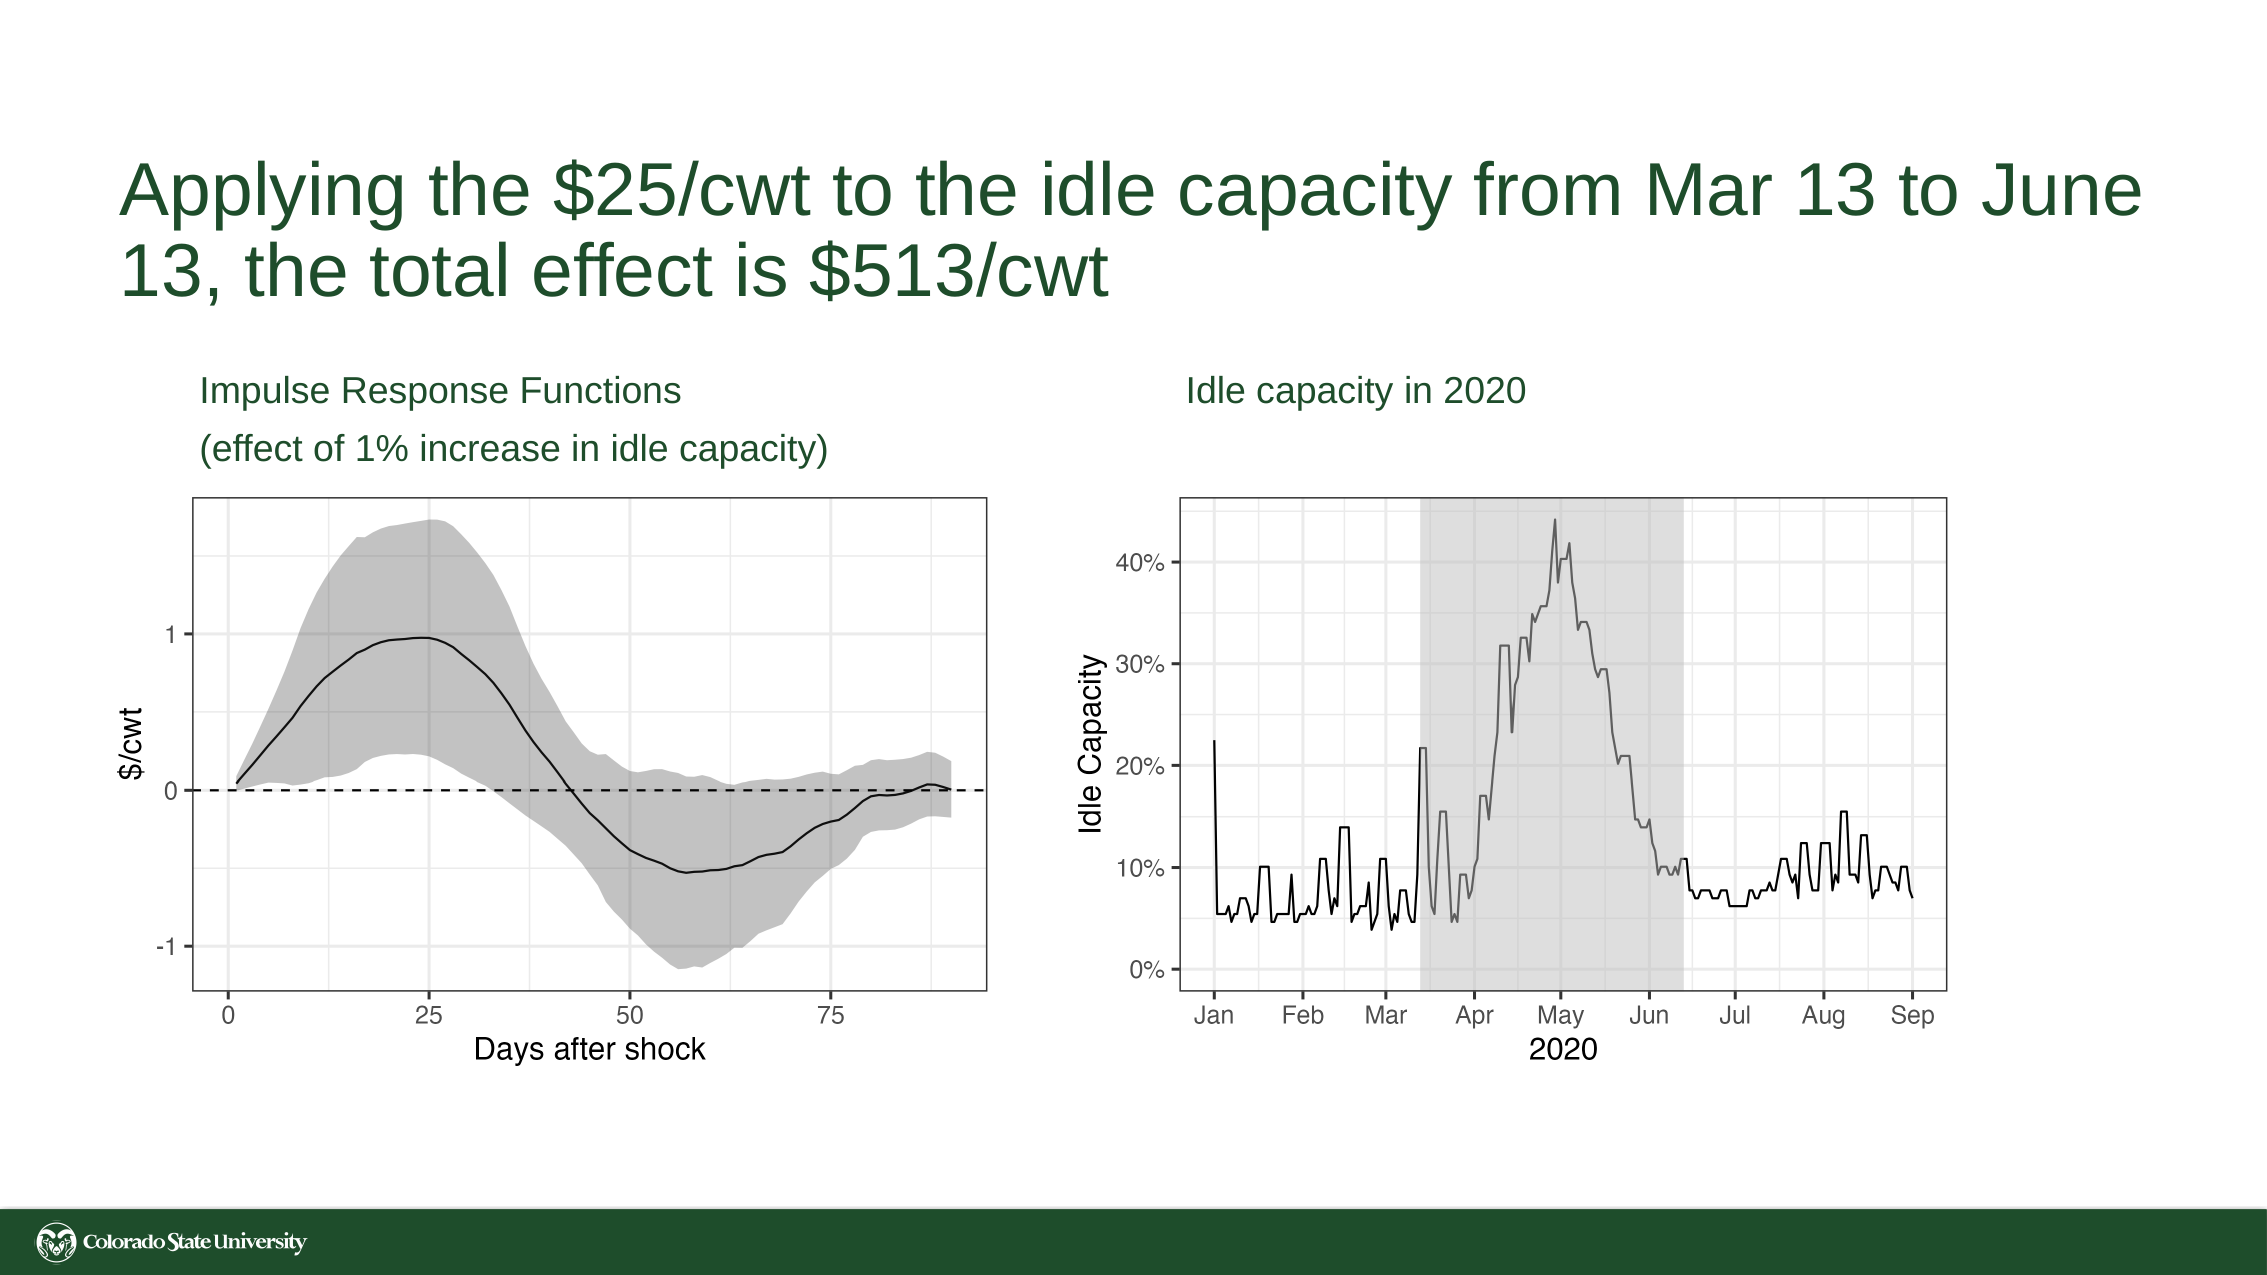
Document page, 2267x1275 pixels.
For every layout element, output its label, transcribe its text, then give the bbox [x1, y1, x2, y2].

title Applying the $25/cwt to the idle capacity from Mar 13 to June 13, the total effect is $513/cwt [103, 148, 2164, 316]
picture [102, 481, 1004, 1082]
text_box Idle capacity in 2020 [1168, 357, 1935, 479]
picture [1062, 481, 1964, 1082]
text_box Impulse Response Functions (effect of 1% increase in idle capacity) [182, 357, 948, 479]
picture [24, 1209, 319, 1275]
